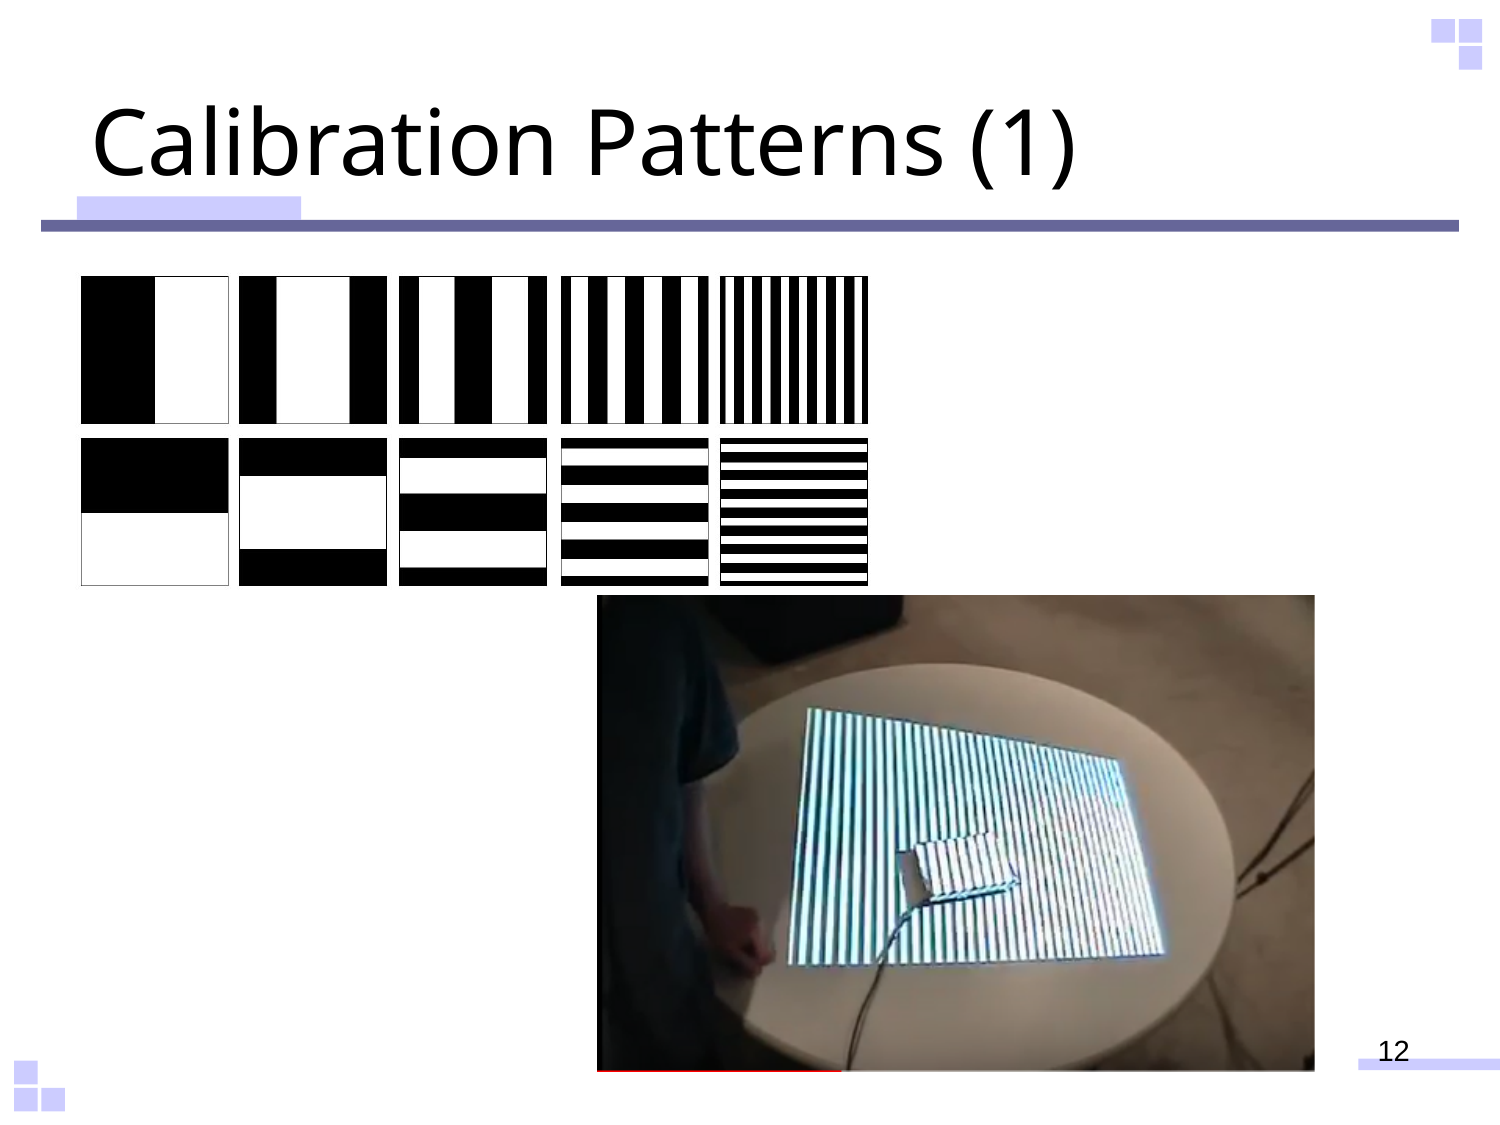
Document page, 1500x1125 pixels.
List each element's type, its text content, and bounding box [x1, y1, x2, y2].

picture [596, 595, 1315, 1072]
slide_number 12 [1074, 1024, 1425, 1103]
title Calibration Patterns (1) [75, 45, 1425, 233]
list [74, 272, 875, 596]
